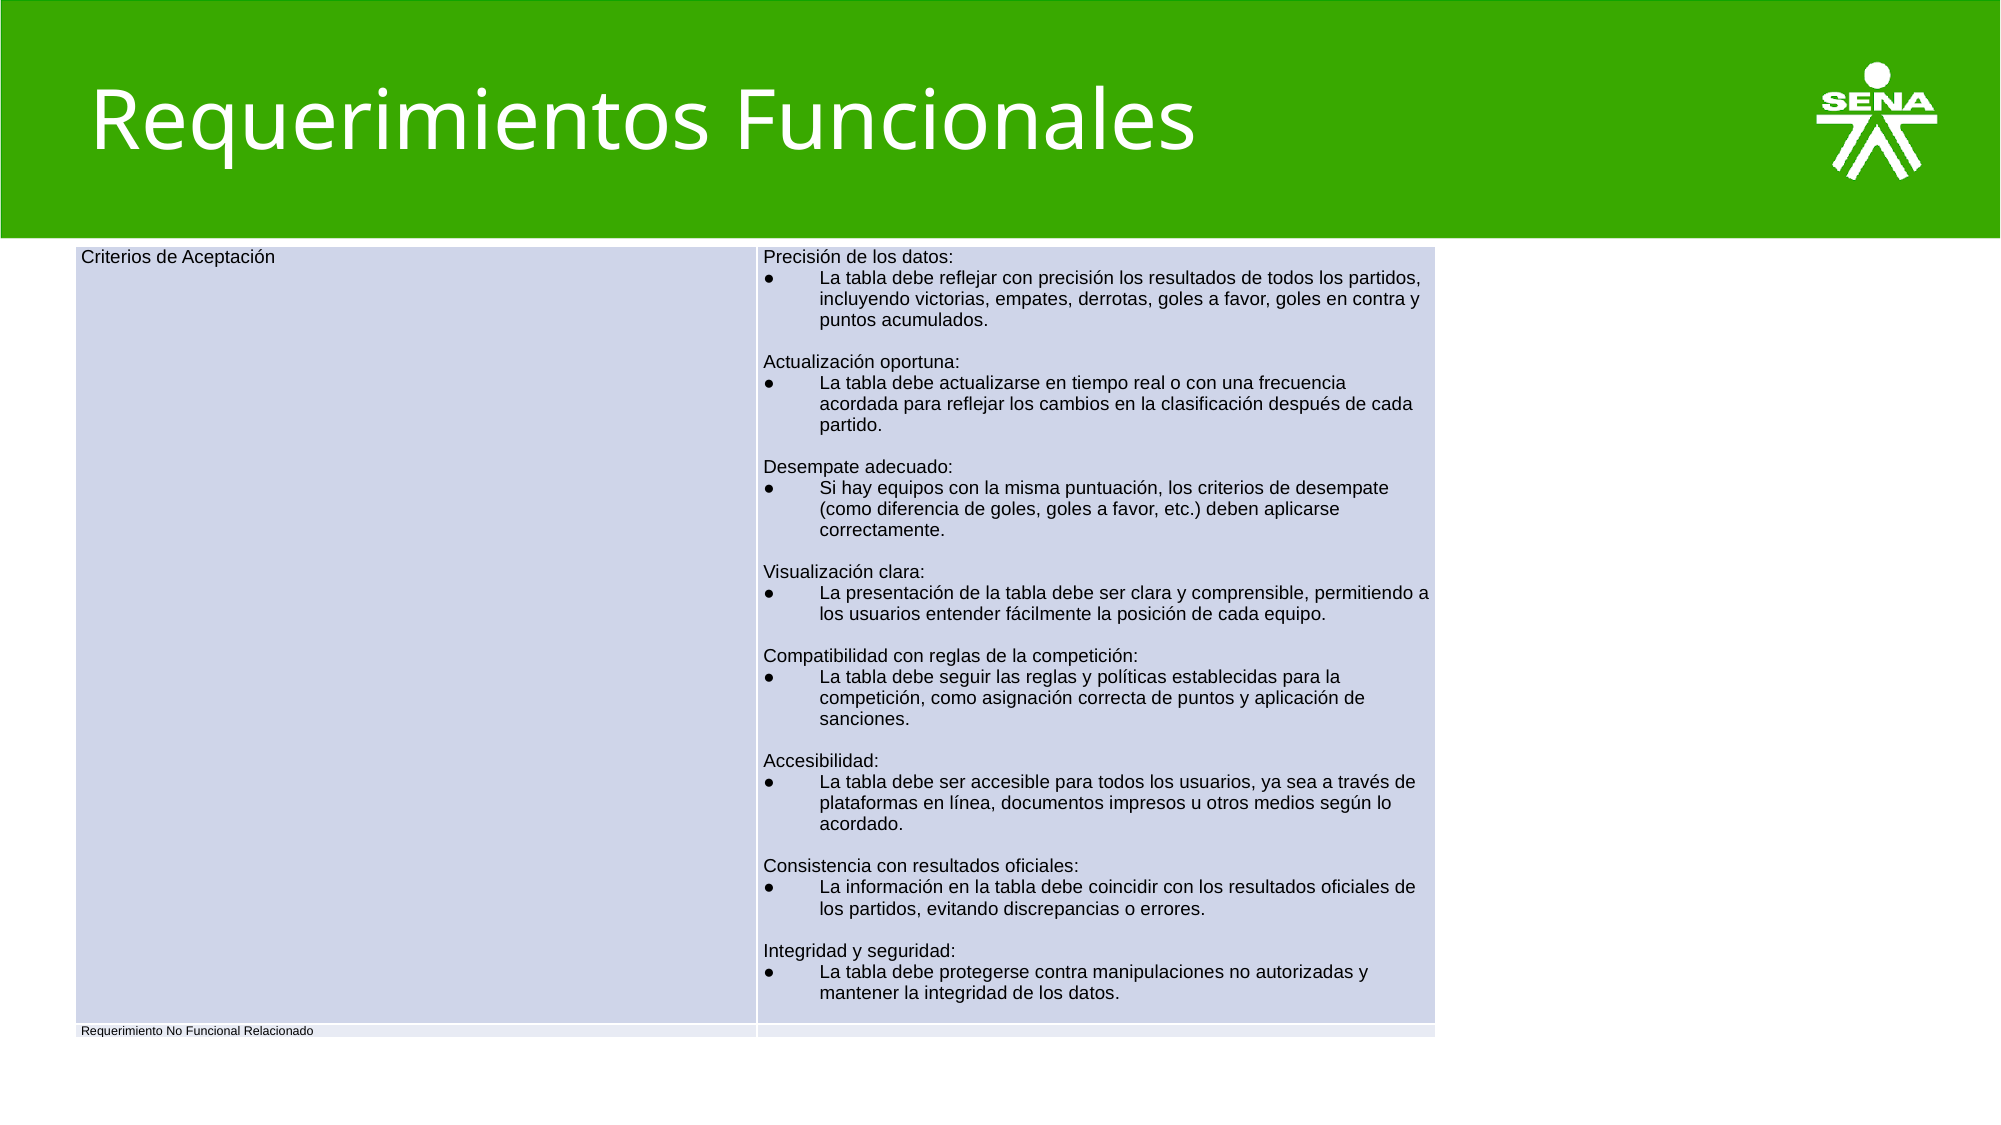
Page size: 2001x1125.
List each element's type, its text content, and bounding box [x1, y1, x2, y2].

table_header Precisión de los datos: La tabla debe reflejar con precisión los resultados de todos los partidos, incluyendo victorias, empates, derrotas, goles a favor, goles en contra y puntos acumulados. Actualización oportuna: La tabla debe actualizarse en tiempo real o con una frecuencia acordada para reflejar los cambios en la clasificación después de cada partido. Desempate adecuado: Si hay equipos con la misma puntuación, los criterios de desempate (como diferencia de goles, goles a favor, etc.) deben aplicarse correctamente. Visualización clara: La presentación de la tabla debe ser clara y comprensible, permitiendo a los usuarios entender fácilmente la posición de cada equipo. Compatibilidad con reglas de la competición: La tabla debe seguir las reglas y políticas establecidas para la competición, como asignación correcta de puntos y aplicación de sanciones. Accesibilidad: La tabla debe ser accesible para todos los usuarios, ya sea a través de plataformas en línea, documentos impresos u otros medios según lo acordado. Consistencia con resultados oficiales: La información en la tabla debe coincidir con los resultados oficiales de los partidos, evitando discrepancias o errores. Integridad y seguridad: La tabla debe protegerse contra manipulaciones no autorizadas y mantener la integridad de los datos. [758, 247, 1435, 1023]
picture [0, 0, 2001, 1125]
table_header Criterios de Aceptación [76, 247, 756, 1023]
table_cell [758, 1025, 1435, 1037]
table_cell Requerimiento No Funcional Relacionado [76, 1025, 756, 1037]
title Requerimientos Funcionales [74, 54, 1758, 192]
